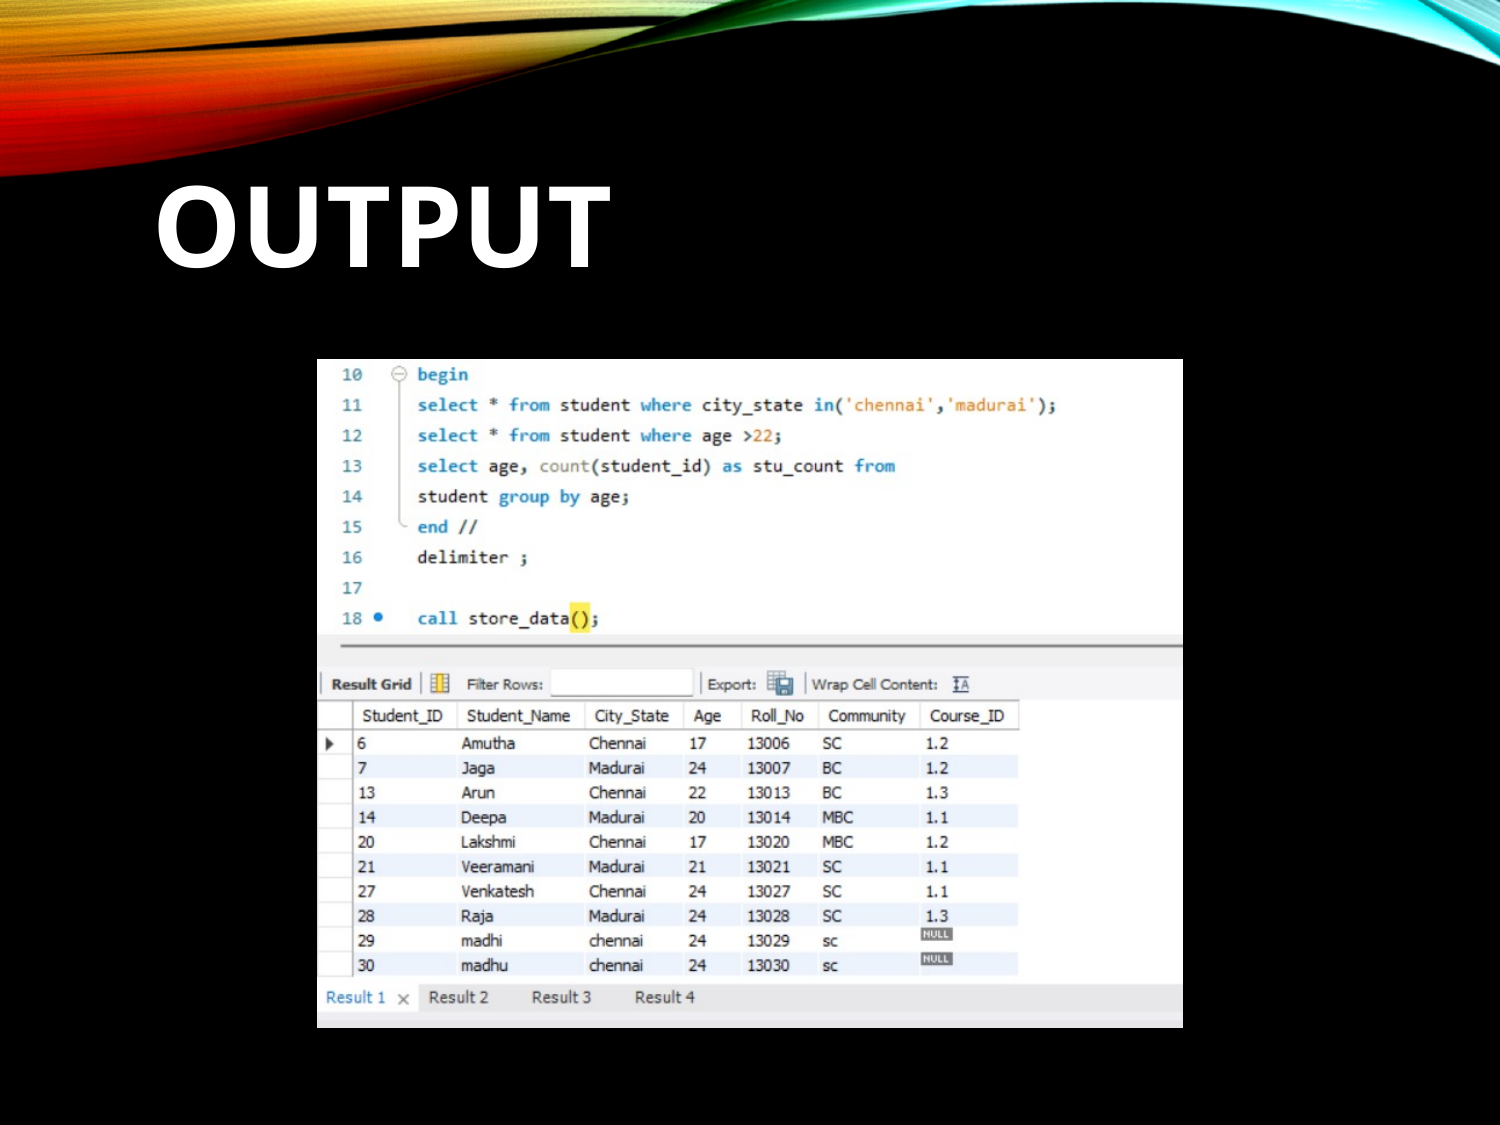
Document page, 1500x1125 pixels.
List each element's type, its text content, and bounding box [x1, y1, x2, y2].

picture [0, 0, 1500, 178]
title OUTPUT [137, 125, 1403, 338]
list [317, 359, 1183, 1028]
